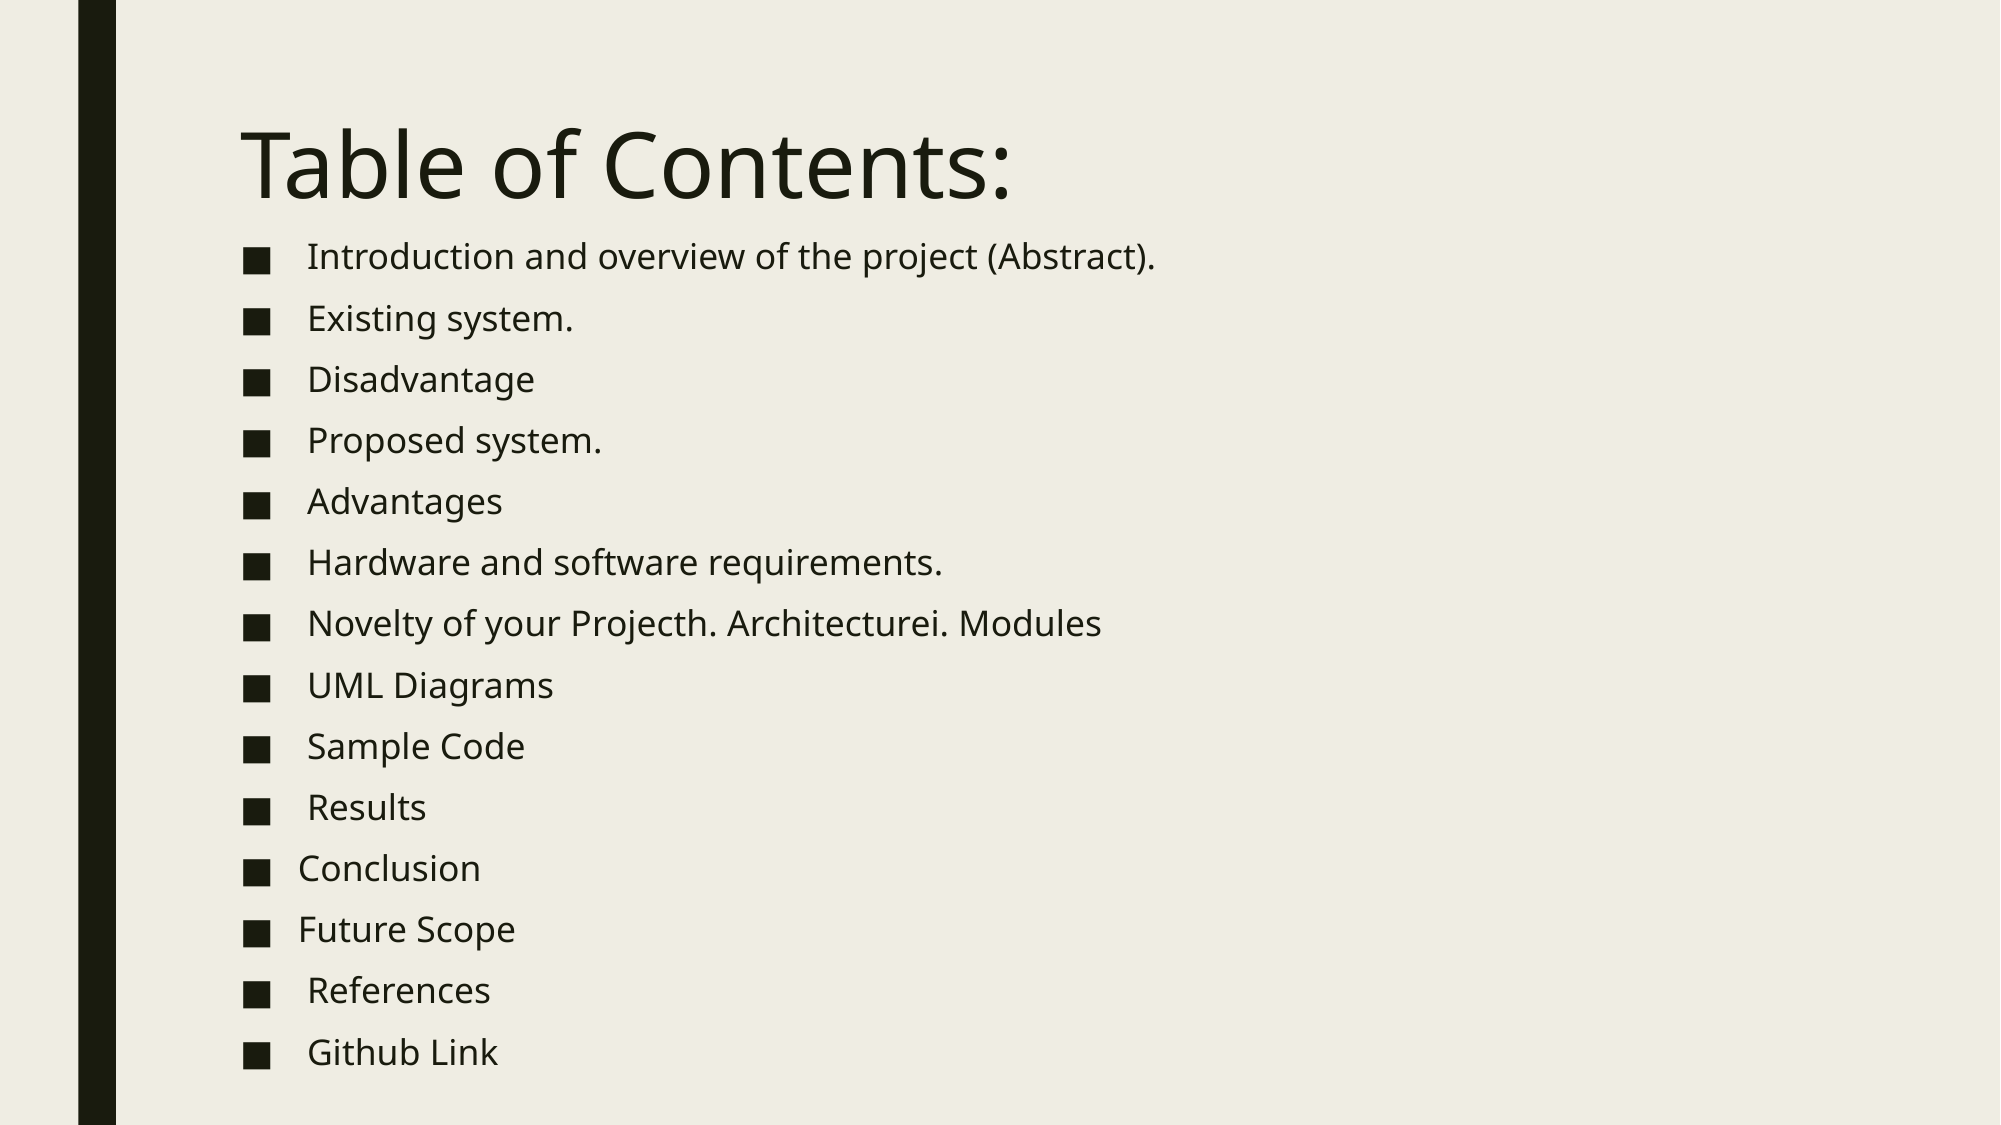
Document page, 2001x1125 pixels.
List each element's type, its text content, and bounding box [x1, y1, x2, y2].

title Table of Contents: [225, 112, 1800, 230]
list Introduction and overview of the project (Abstract). Existing system. Disadvantage Proposed system. Advantages Hardware and software requirements. Novelty of your Projecth. Architecturei. Modules UML Diagrams Sample Code Results Conclusion Future Scope References Github Link [225, 230, 1800, 1088]
